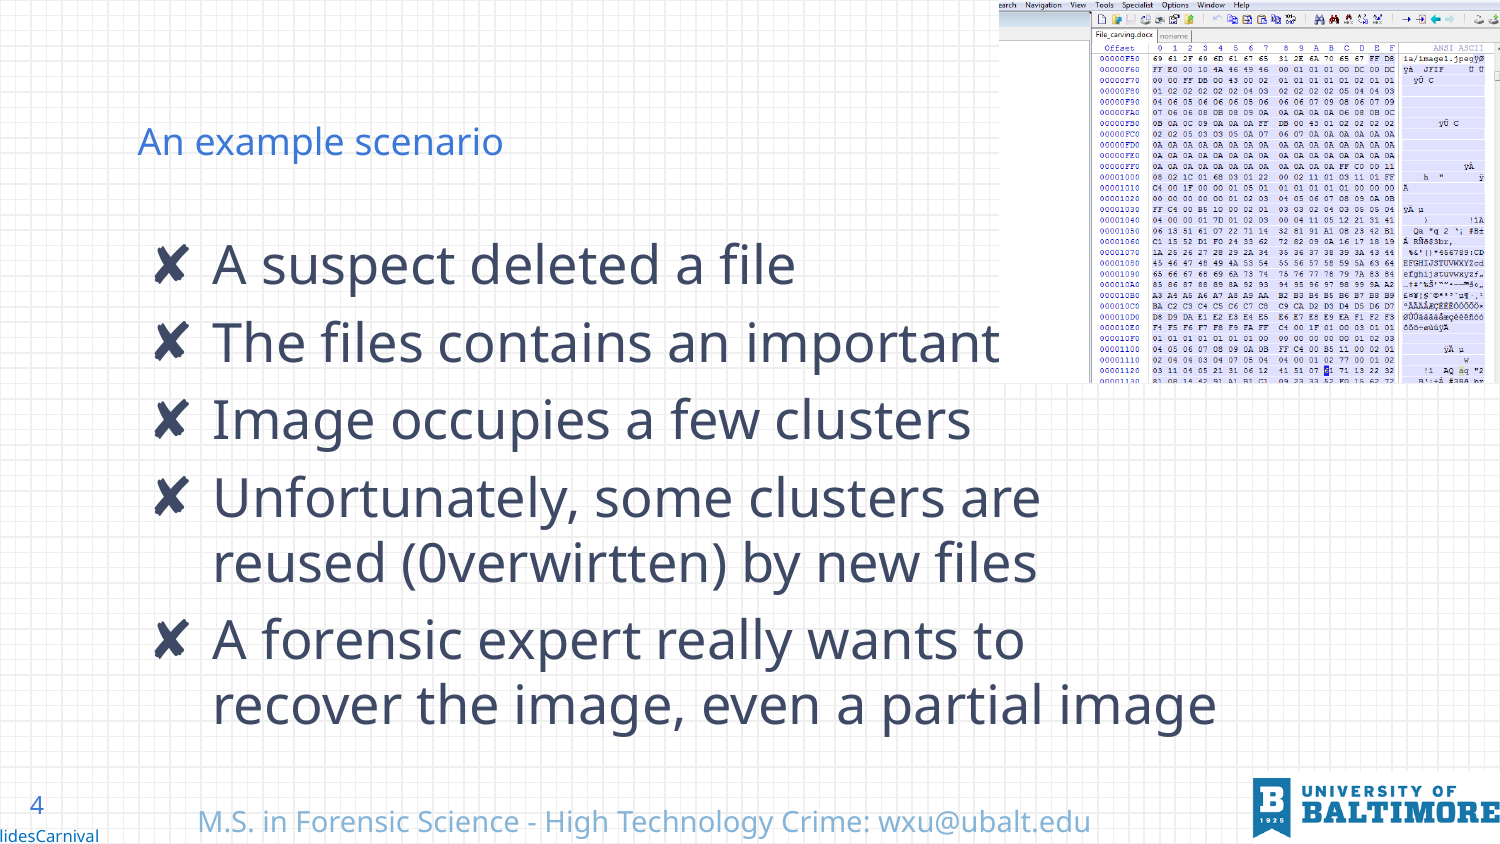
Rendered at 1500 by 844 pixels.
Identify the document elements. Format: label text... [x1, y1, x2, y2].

list A suspect deleted a file The files contains an important image Image occupies a few clusters Unfortunately, some clusters are reused (0verwirtten) by new files A forensic expert really wants to recover the image, even a partial image [122, 215, 1237, 808]
title An example scenario [122, 36, 994, 178]
slide_number 4 [14, 774, 105, 840]
picture [999, 0, 1500, 383]
picture [1253, 771, 1500, 844]
